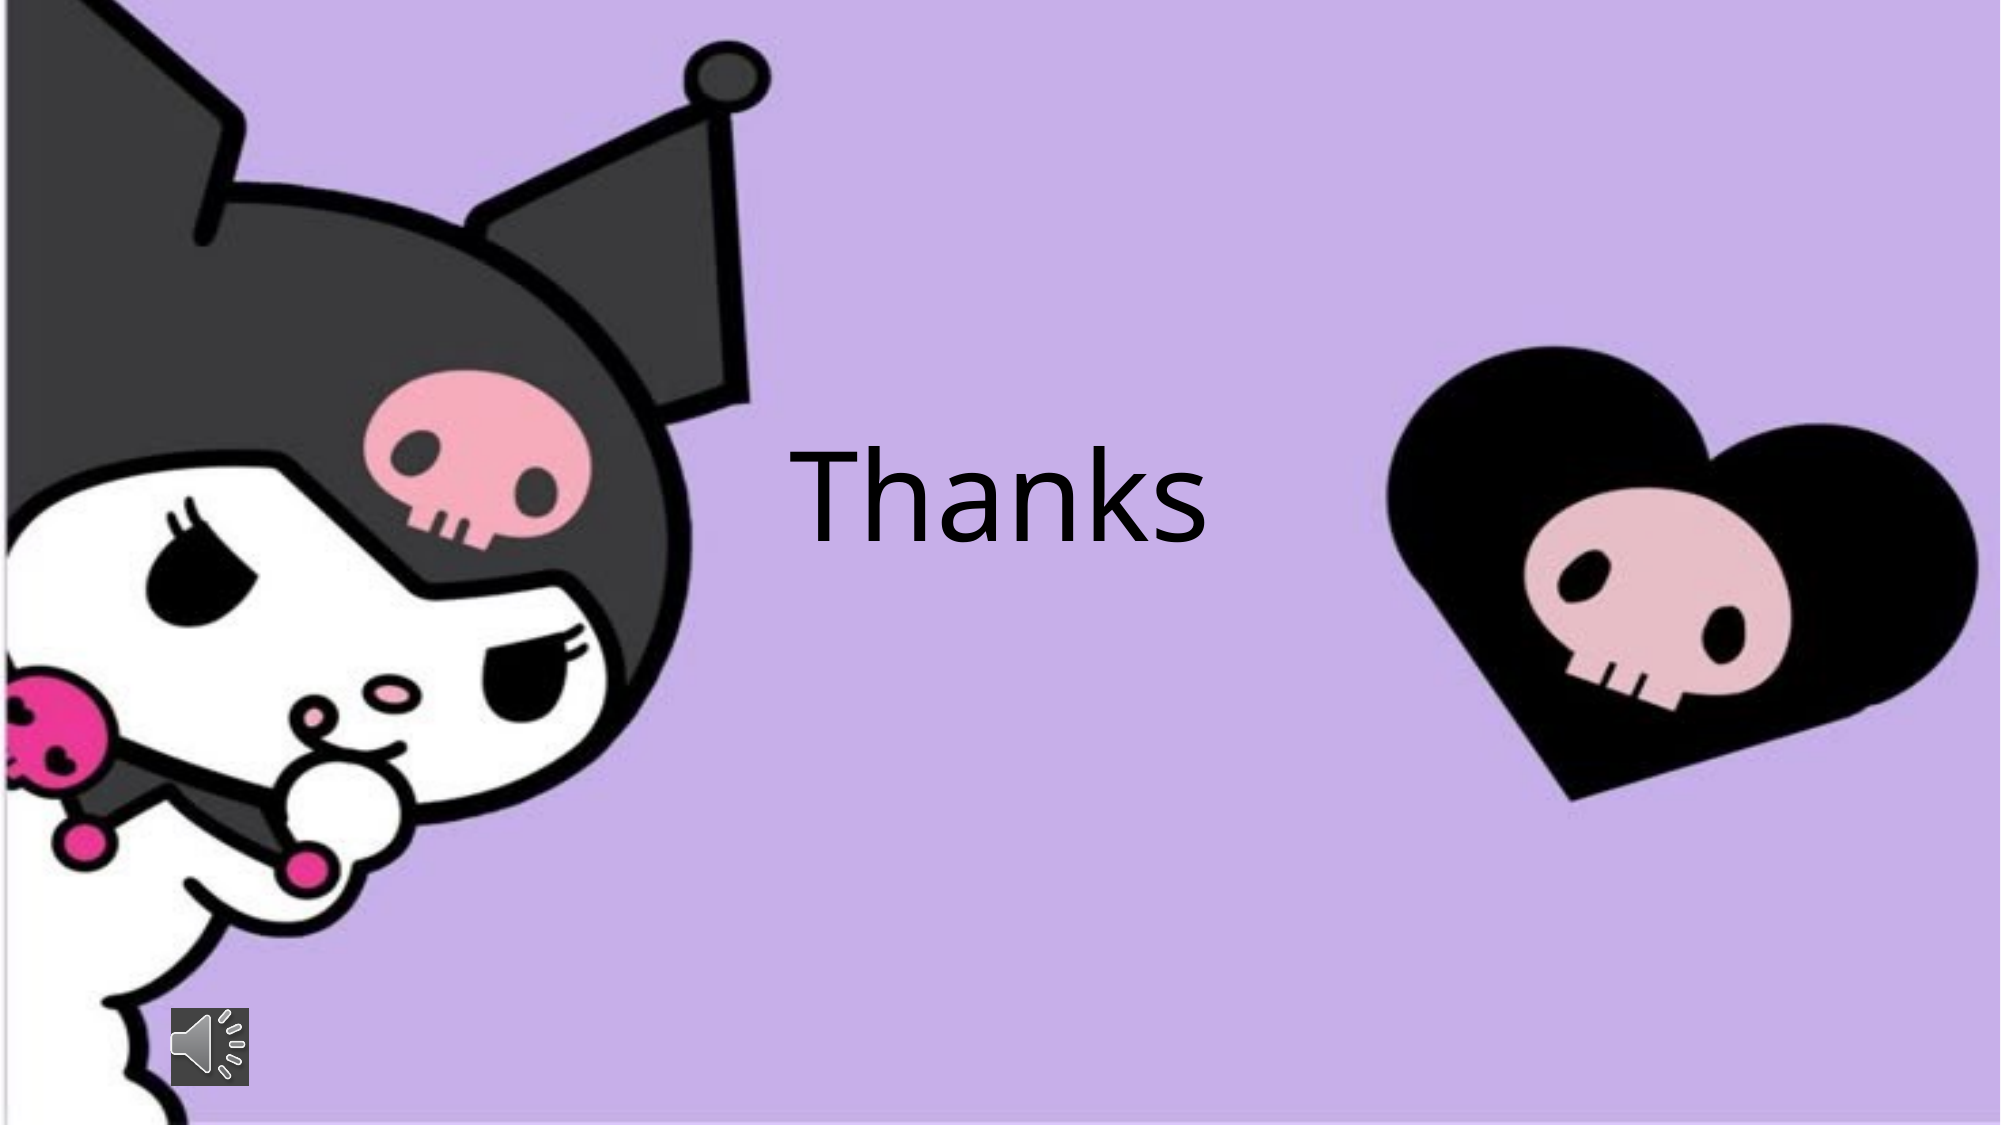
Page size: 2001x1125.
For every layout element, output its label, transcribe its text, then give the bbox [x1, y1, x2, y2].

title Thanks [249, 184, 1750, 576]
picture [0, 0, 2001, 1125]
